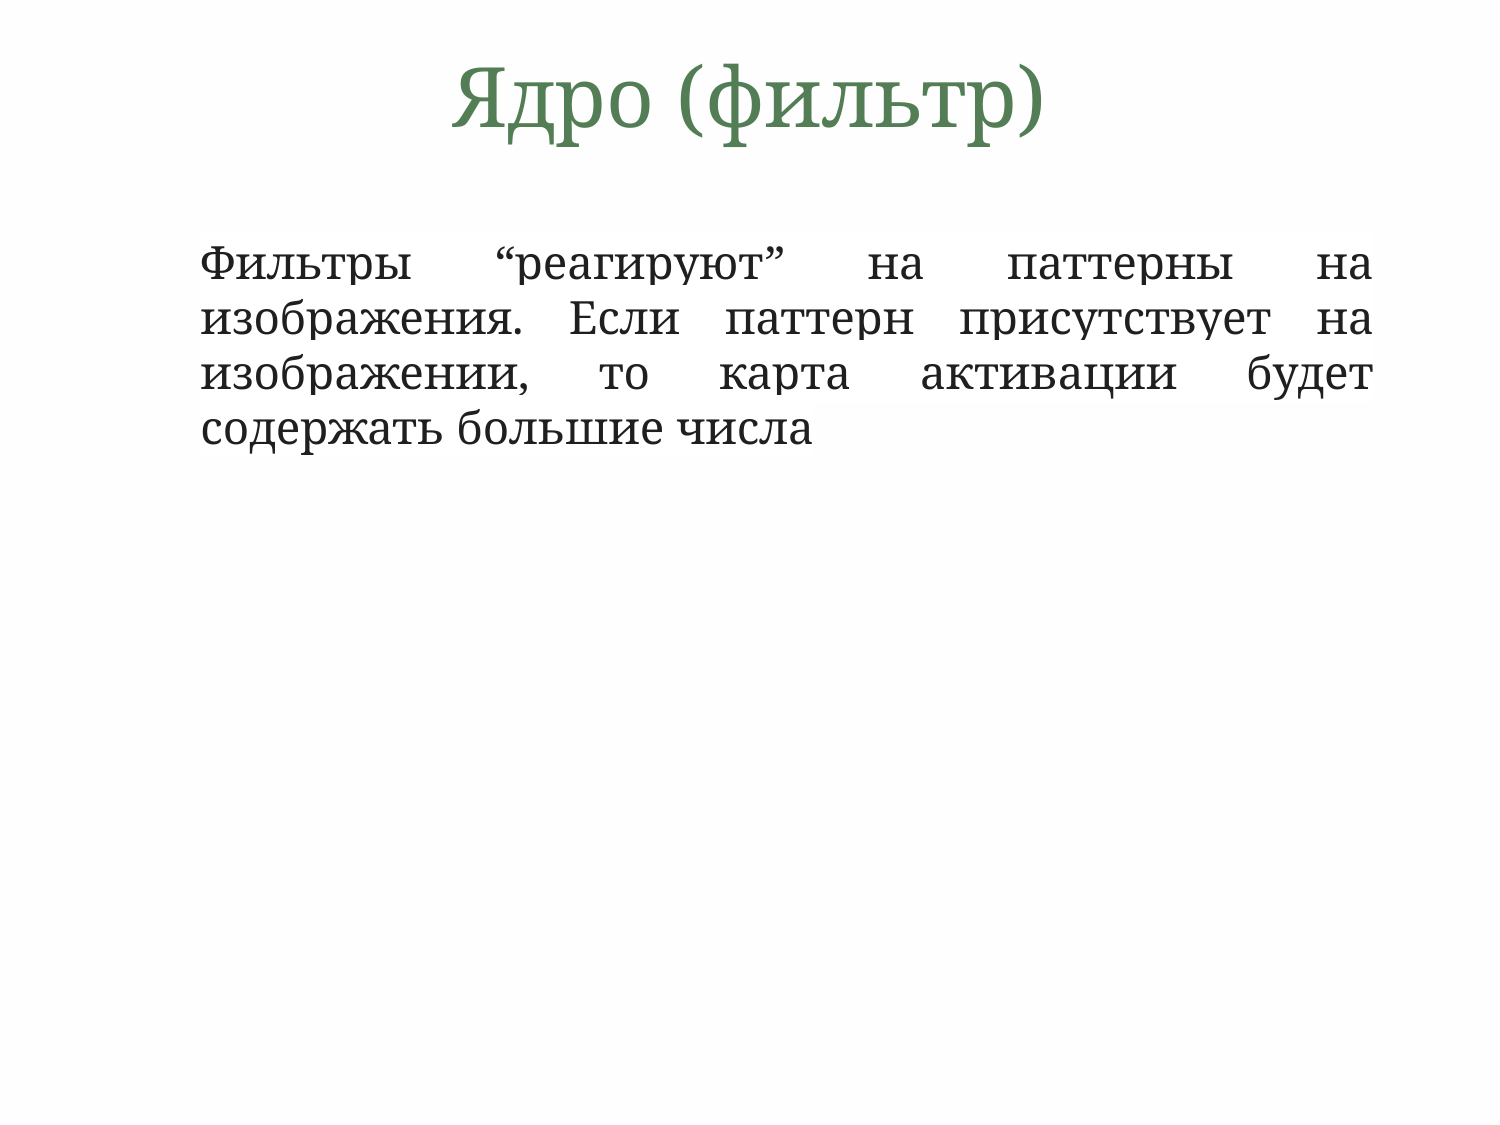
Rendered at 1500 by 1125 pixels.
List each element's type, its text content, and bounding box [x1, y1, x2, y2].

text_box Фильтры “реагируют” на паттерны на изображения. Если паттерн присутствует на изображении, то карта активации будет содержать большие числа [110, 218, 1390, 407]
title Ядро (фильтр) [75, 0, 1425, 188]
